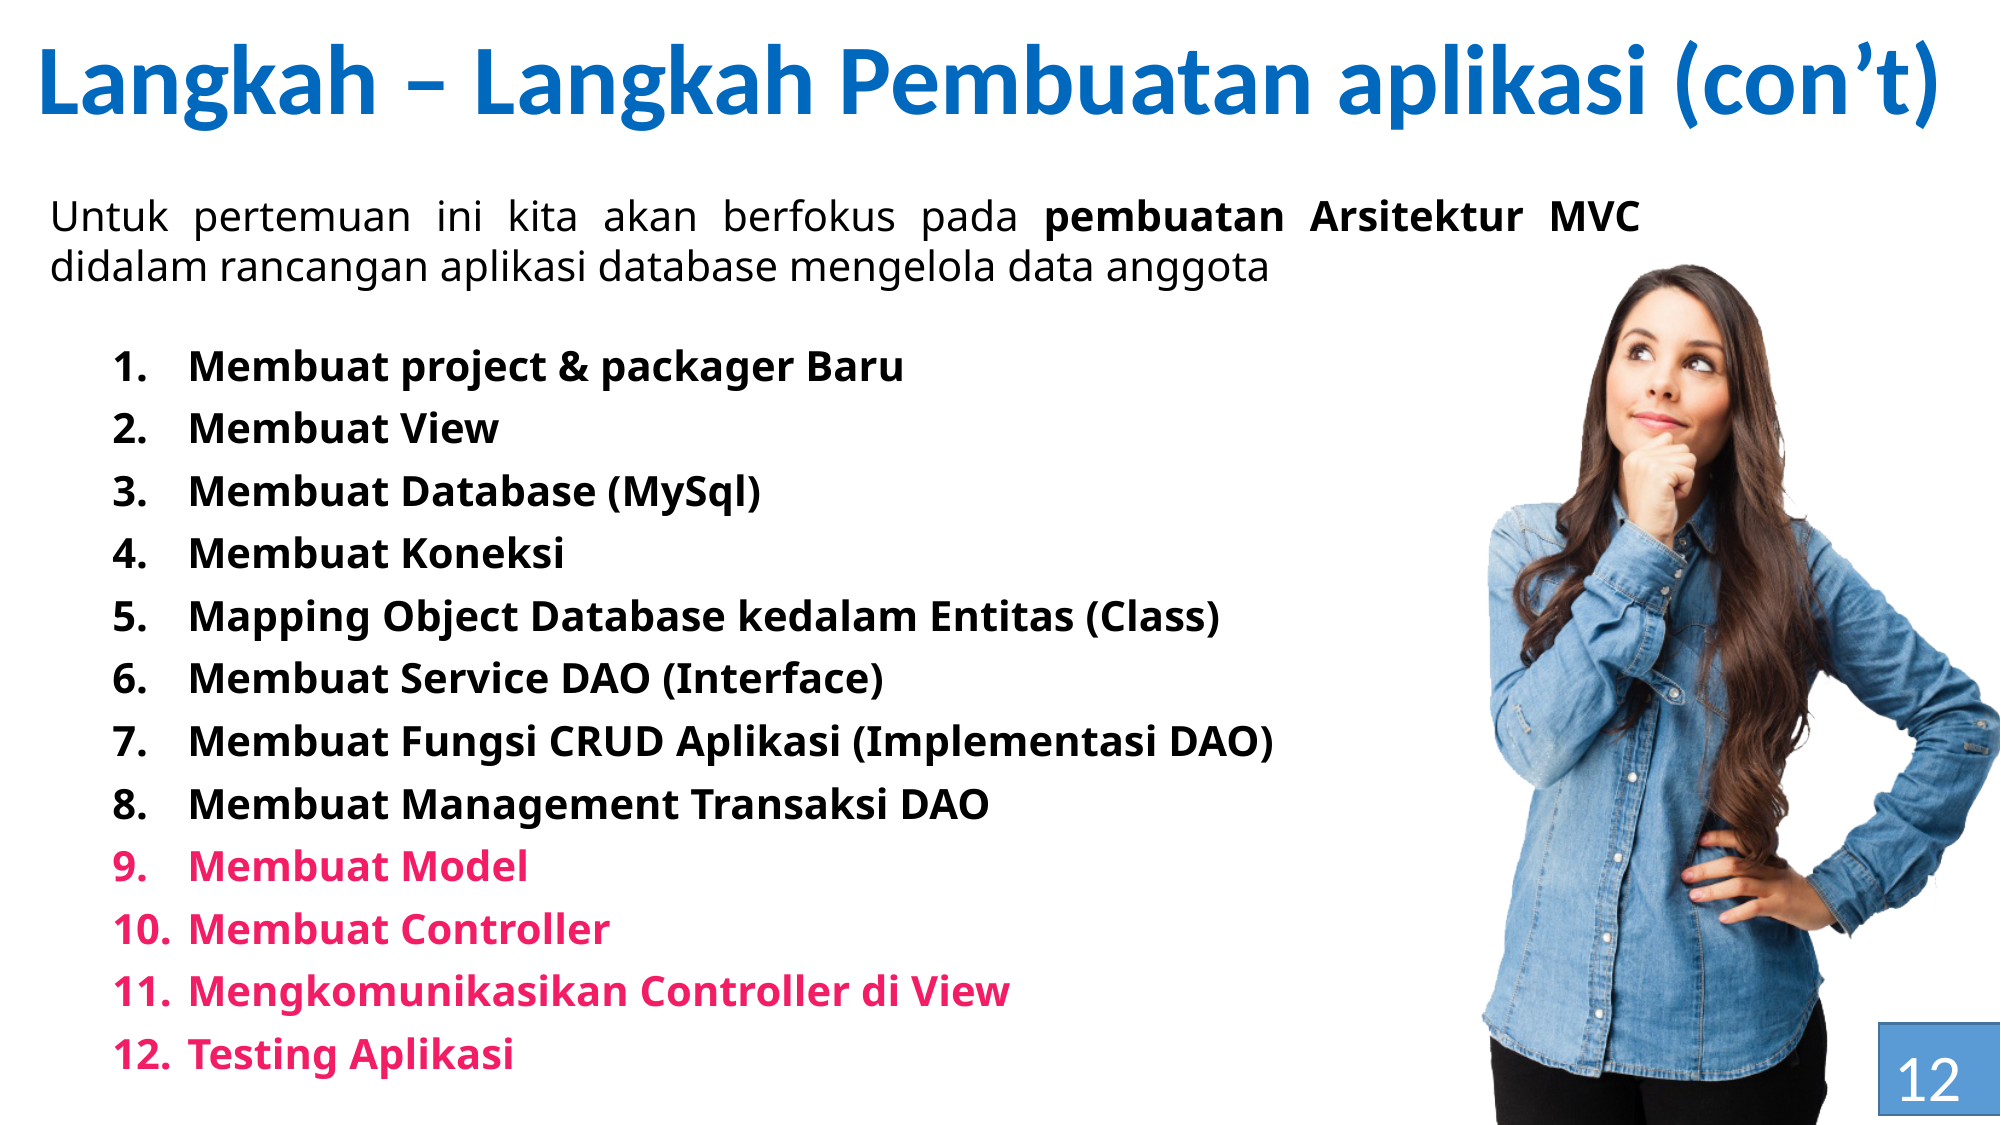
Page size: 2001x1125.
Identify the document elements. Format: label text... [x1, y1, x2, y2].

picture [1345, 181, 2000, 1125]
text_box Membuat project & packager Baru Membuat View Membuat Database (MySql) Membuat Koneksi Mapping Object Database kedalam Entitas (Class) Membuat Service DAO (Interface) Membuat Fungsi CRUD Aplikasi (Implementasi DAO) Membuat Management Transaksi DAO Membuat Model Membuat Controller Mengkomunikasikan Controller di View Testing Aplikasi [97, 332, 1345, 1085]
text_box Langkah – Langkah Pembuatan aplikasi (con’t) [22, 7, 1978, 143]
text_box Untuk pertemuan ini kita akan berfokus pada pembuatan Arsitektur MVC didalam rancangan aplikasi database mengelola data anggota [34, 181, 1345, 297]
